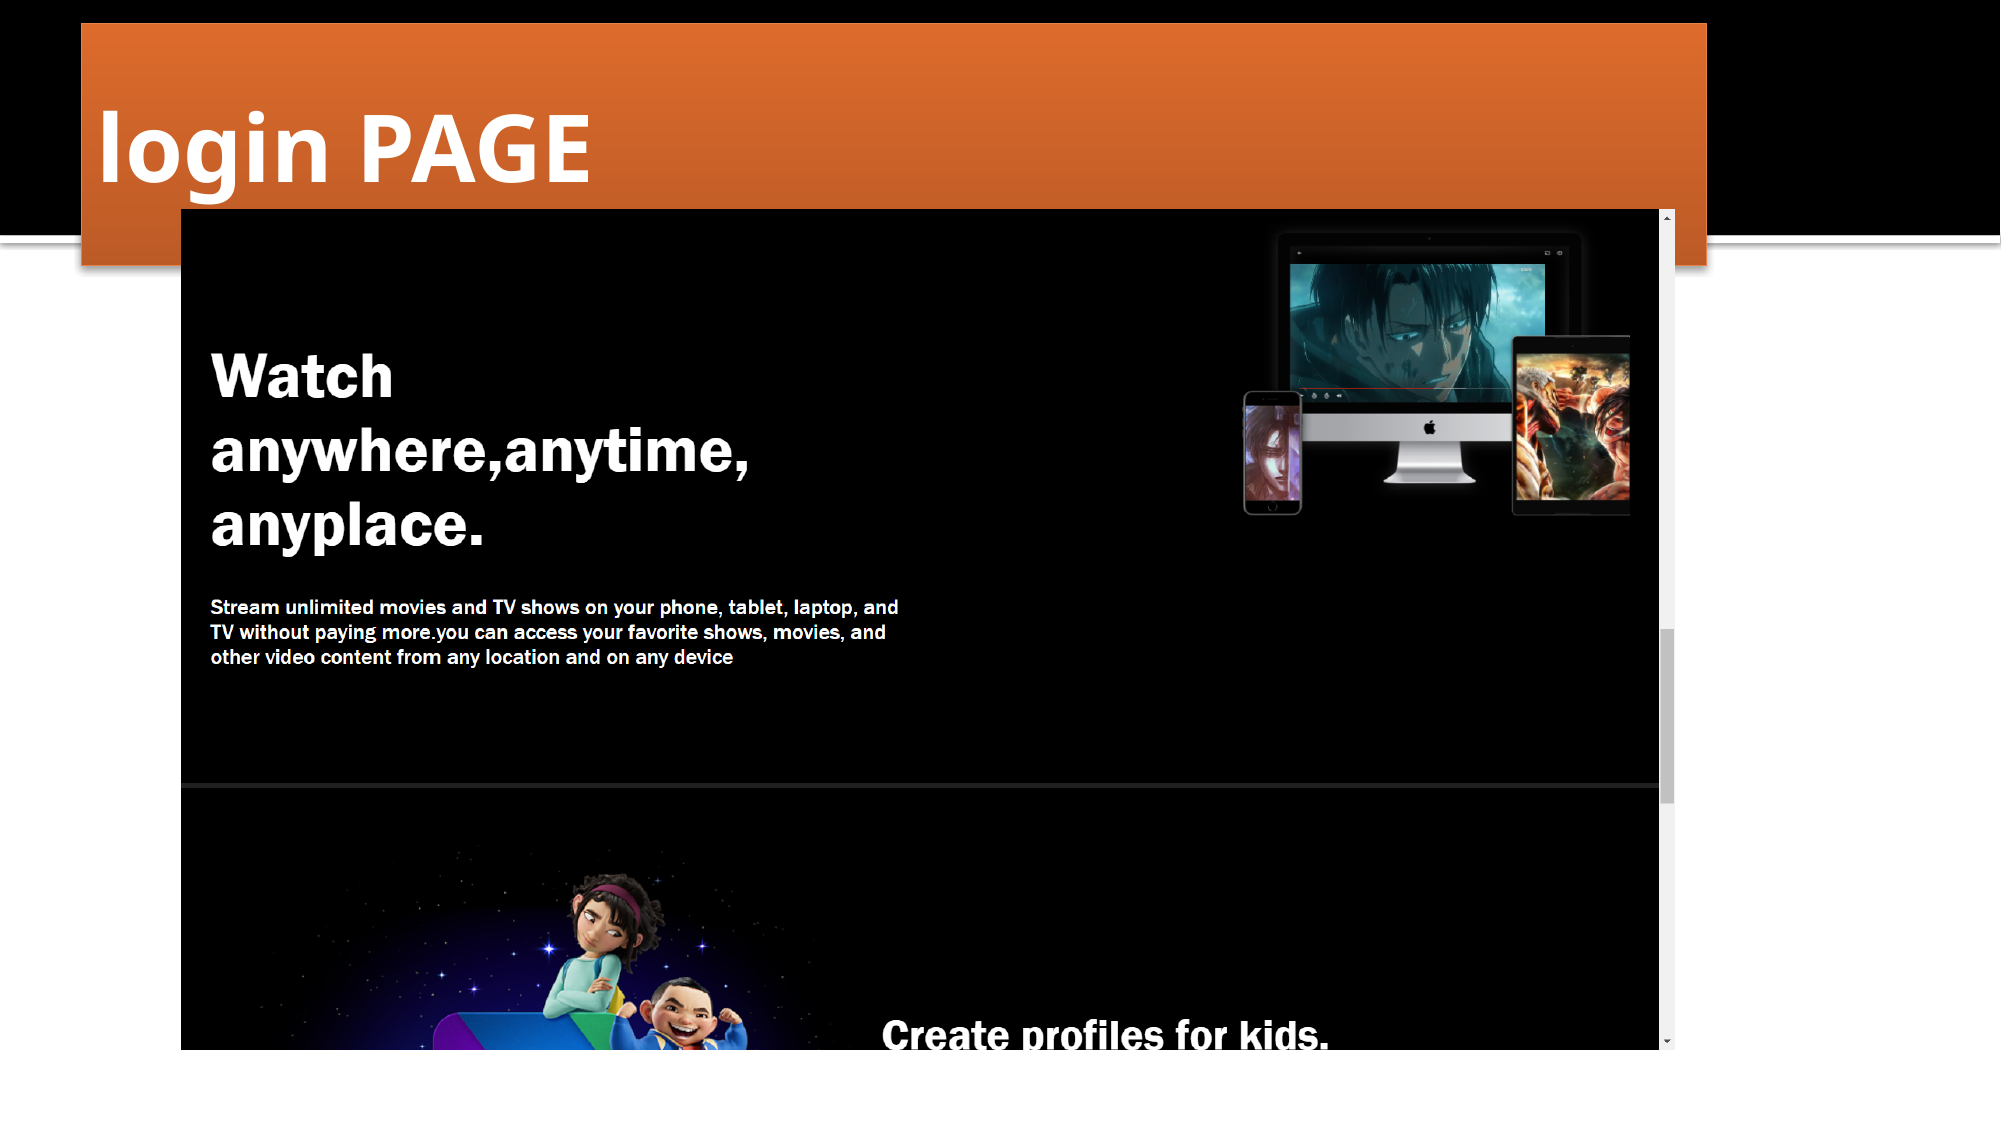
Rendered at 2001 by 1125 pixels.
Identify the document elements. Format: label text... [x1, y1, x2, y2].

title login PAGE [81, 23, 1707, 266]
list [181, 209, 1675, 1050]
